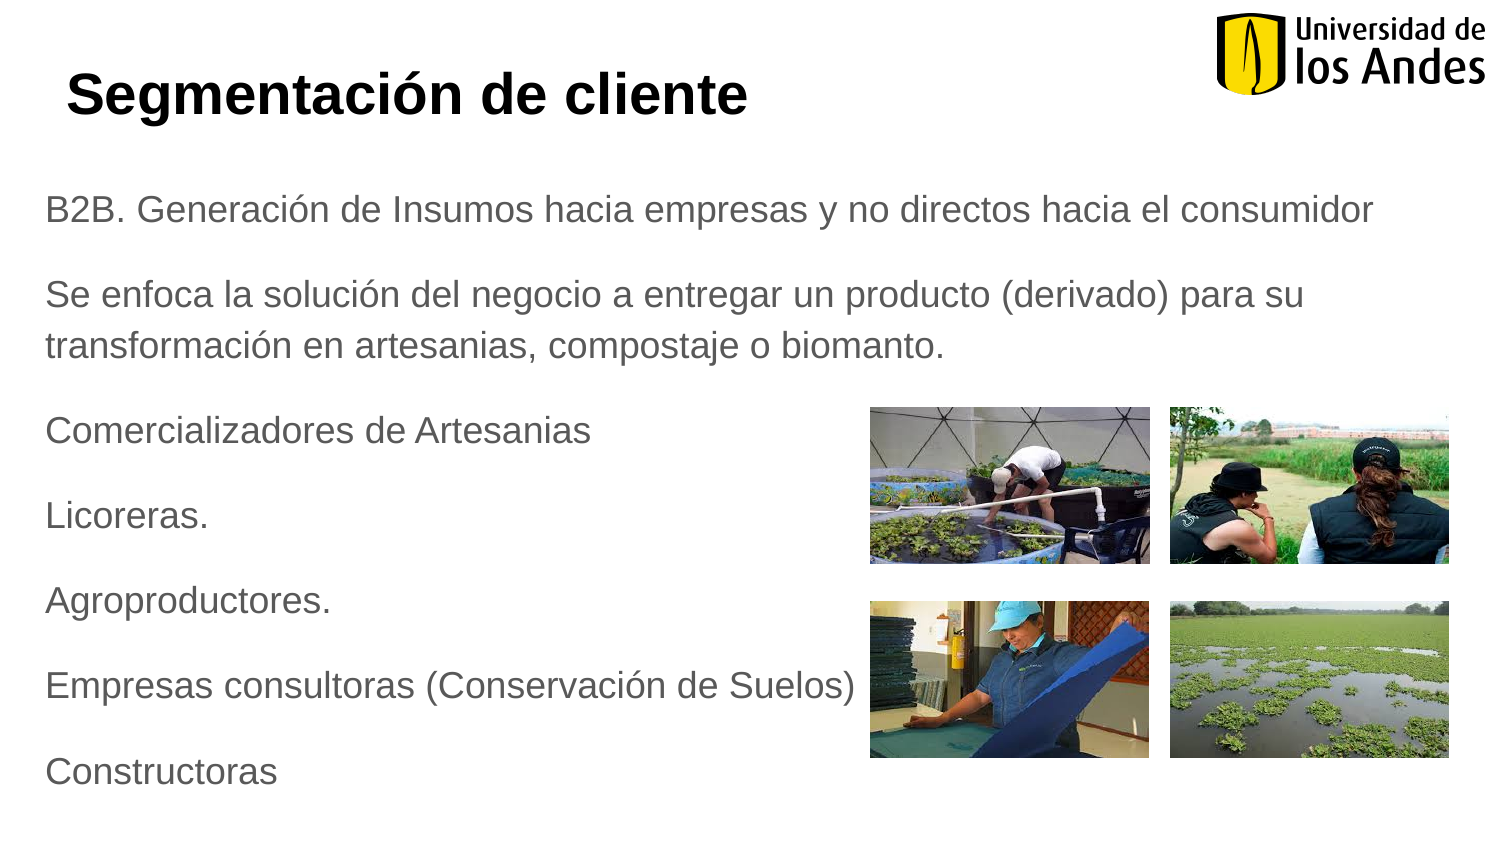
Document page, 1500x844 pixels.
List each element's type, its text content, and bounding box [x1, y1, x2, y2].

list B2B. Generación de Insumos hacia empresas y no directos hacia el consumidor Se enfoca la solución del negocio a entregar un producto (derivado) para su transformación en artesanias, compostaje o biomanto. Comercializadores de Artesanias Licoreras. Agroproductores. Empresas consultoras (Conservación de Suelos) Constructoras [30, 162, 1428, 786]
picture [1169, 407, 1450, 564]
picture [1169, 600, 1450, 758]
picture [870, 407, 1150, 564]
picture [870, 600, 1150, 758]
picture [1216, 13, 1485, 95]
title Segmentación de cliente [51, 41, 1449, 136]
